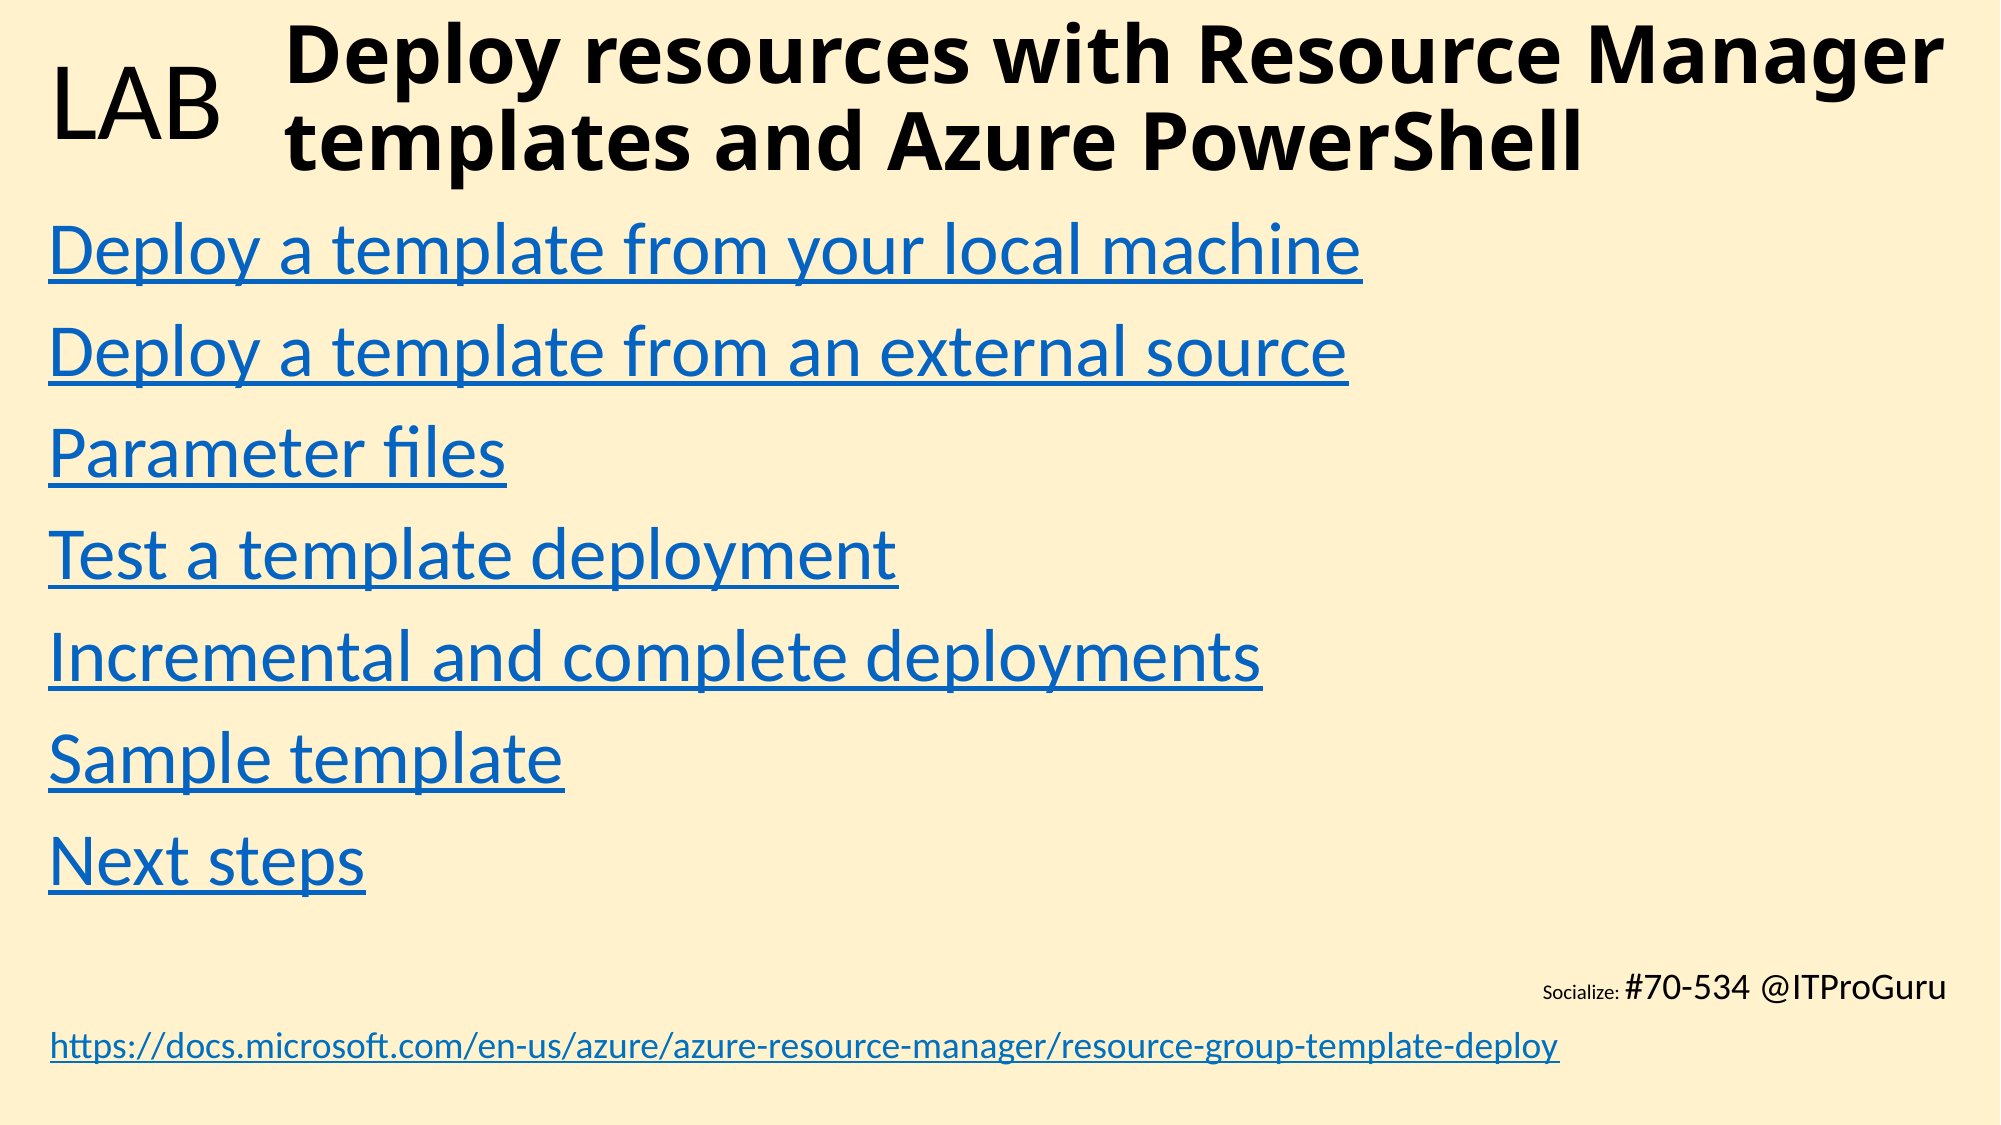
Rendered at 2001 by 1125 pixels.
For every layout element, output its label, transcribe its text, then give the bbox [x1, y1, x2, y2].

list https://docs.microsoft.com/en-us/azure/azure-resource-manager/resource-group-template-deploy [34, 1018, 1966, 1118]
list Deploy a template from your local machine Deploy a template from an external source Parameter files Test a template deployment Incremental and complete deployments Sample template Next steps [33, 202, 1966, 1012]
title Deploy resources with Resource Manager templates and Azure PowerShell [269, 0, 1966, 202]
